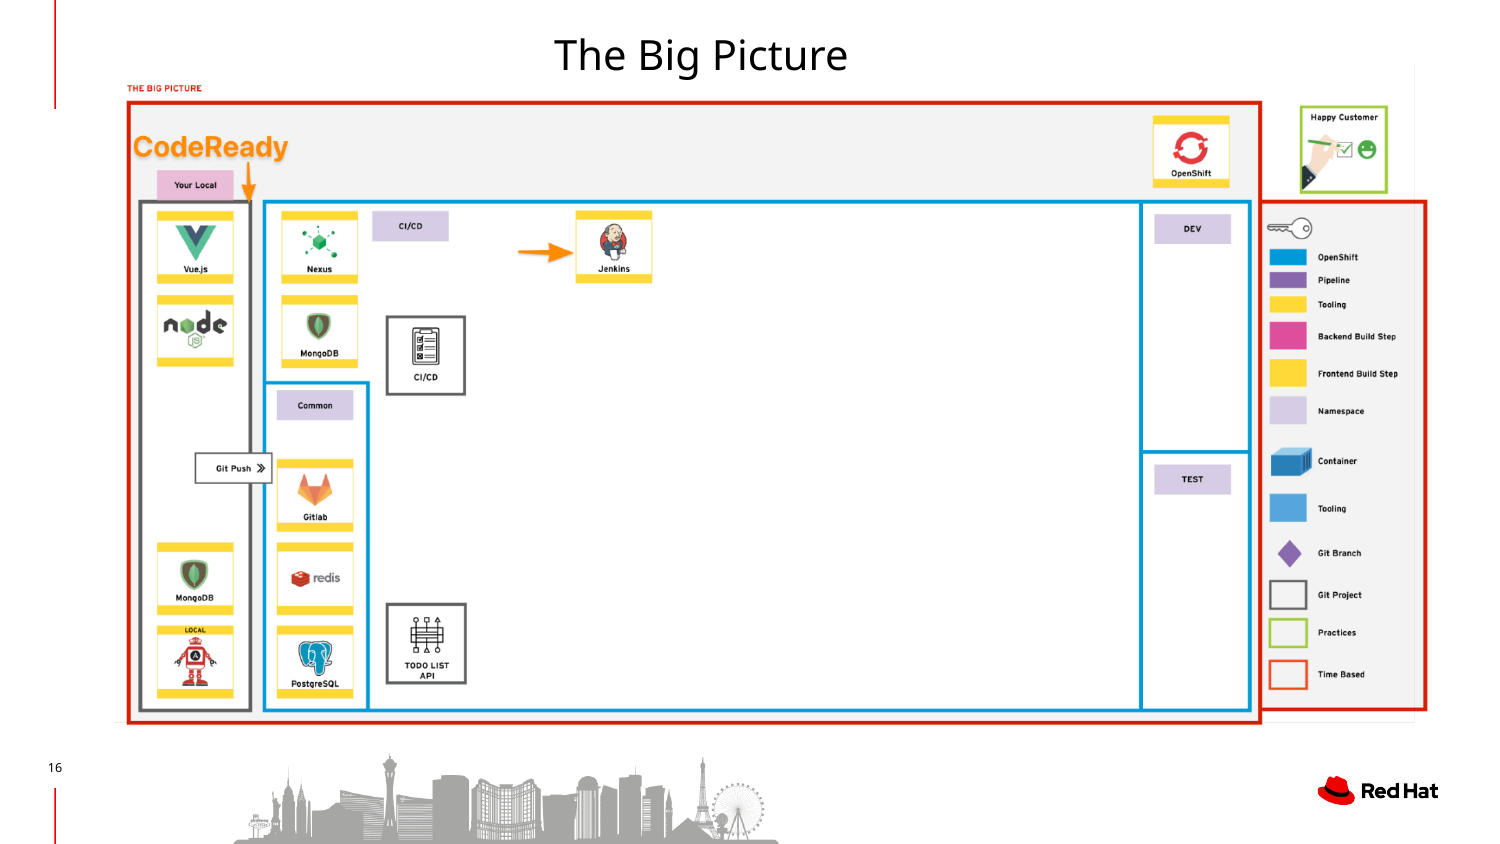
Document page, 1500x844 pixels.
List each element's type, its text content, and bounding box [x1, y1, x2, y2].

title The Big Picture [167, 13, 1236, 63]
slide_number ‹#› [10, 759, 101, 777]
picture [114, 64, 1439, 753]
picture [1317, 776, 1438, 805]
